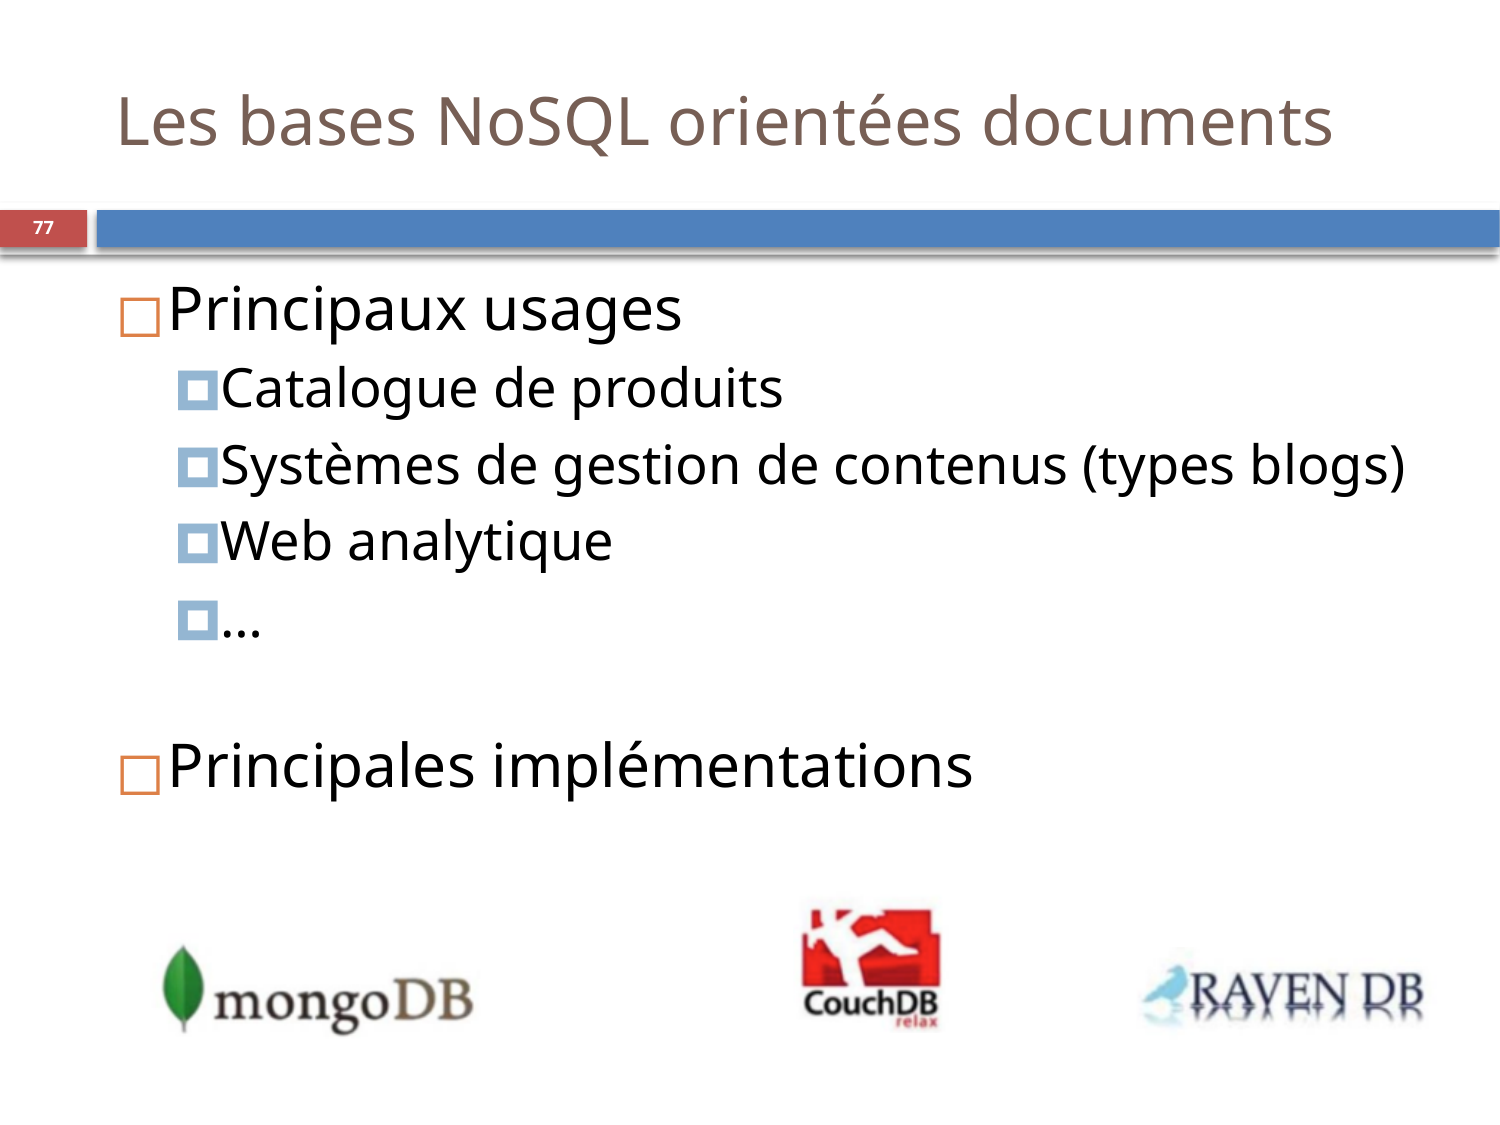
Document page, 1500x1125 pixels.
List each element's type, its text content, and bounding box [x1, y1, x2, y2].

picture [793, 890, 959, 1033]
picture [149, 928, 482, 1047]
text_box ‹#› [0, 208, 88, 249]
text_box Les bases NoSQL orientées documents [100, 37, 1438, 200]
text_box Principaux usages Catalogue de produits Systèmes de gestion de contenus (types blogs) Web analytique … Principales implémentations [100, 262, 1438, 1000]
picture [1133, 947, 1439, 1040]
